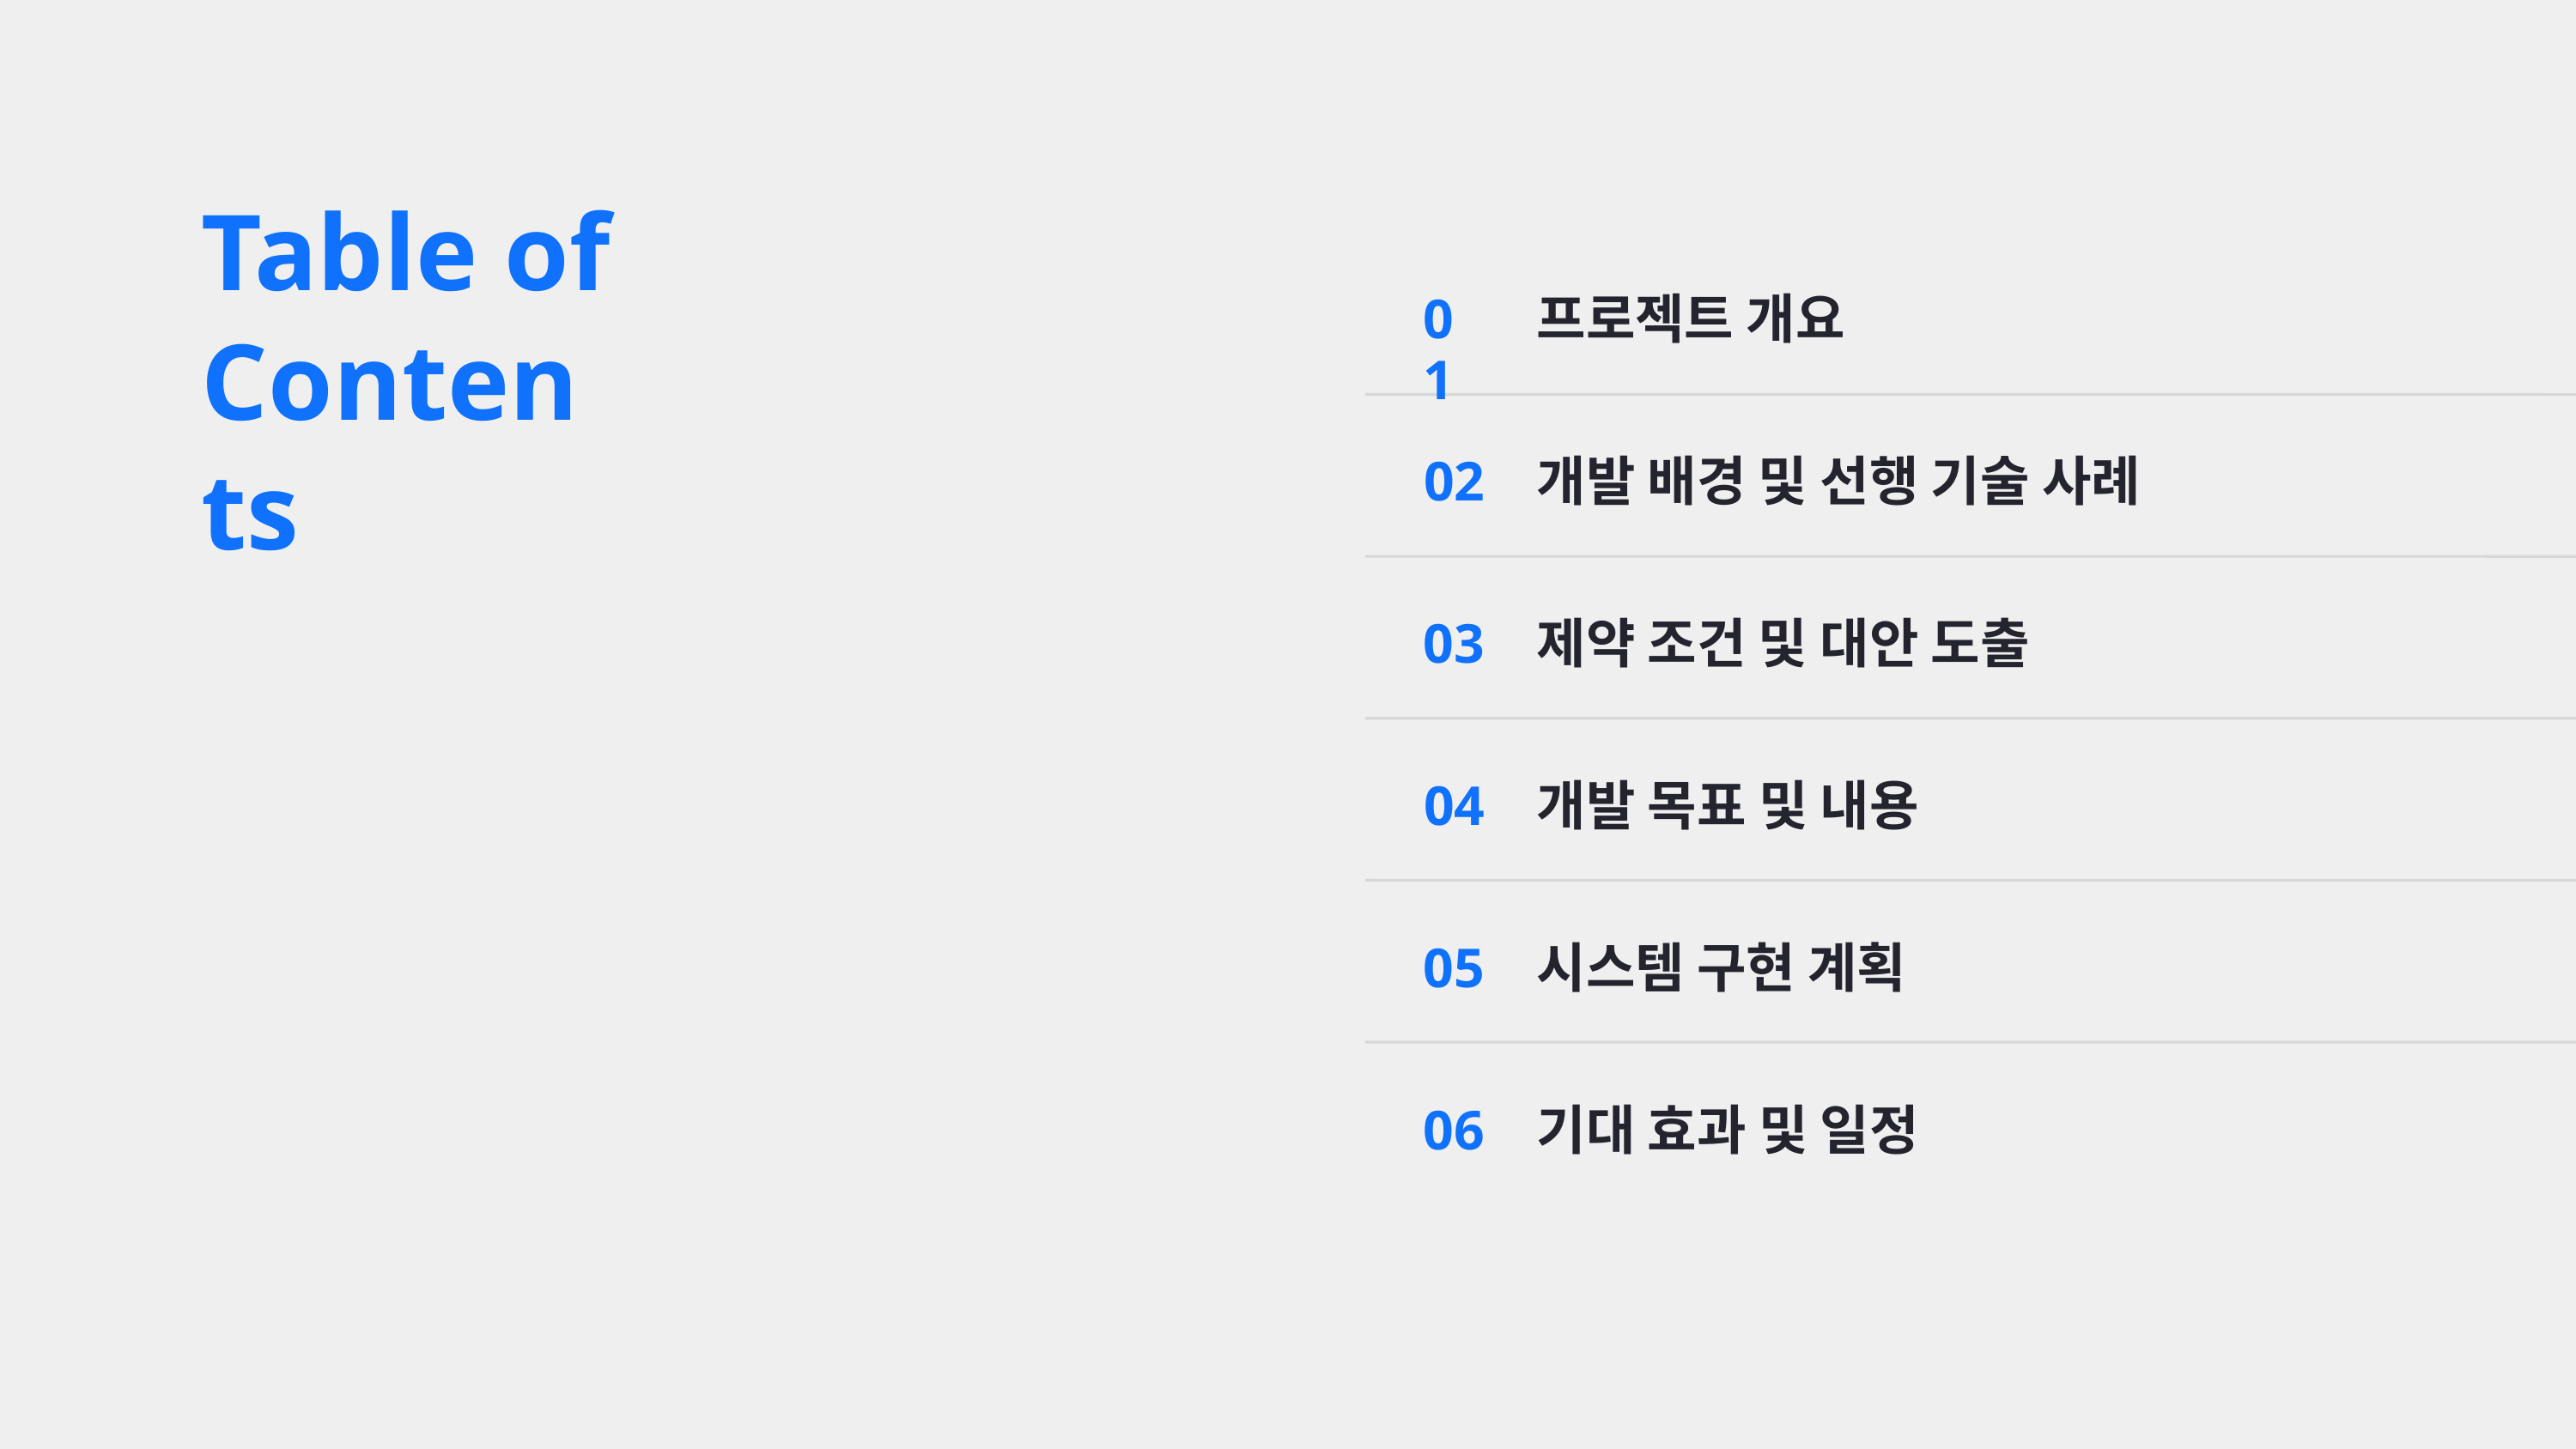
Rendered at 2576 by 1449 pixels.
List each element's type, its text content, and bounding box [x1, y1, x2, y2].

text_box 제약 조건 및 대안 도출 [1536, 612, 2041, 675]
text_box Table of Contents [201, 181, 611, 572]
text_box 01 [1423, 288, 1482, 411]
text_box 03 [1423, 612, 1491, 675]
text_box 02 [1424, 450, 1491, 512]
text_box 기대 효과 및 일정 [1536, 1100, 1928, 1161]
text_box 프로젝트 개요 [1536, 288, 1848, 349]
text_box 05 [1423, 937, 1491, 999]
text_box 04 [1424, 774, 1495, 837]
text_box 개발 목표 및 내용 [1536, 774, 1928, 837]
text_box 06 [1423, 1100, 1492, 1161]
text_box 개발 배경 및 선행 기술 사례 [1536, 450, 2155, 512]
text_box 시스템 구현 계획 [1536, 937, 1912, 999]
